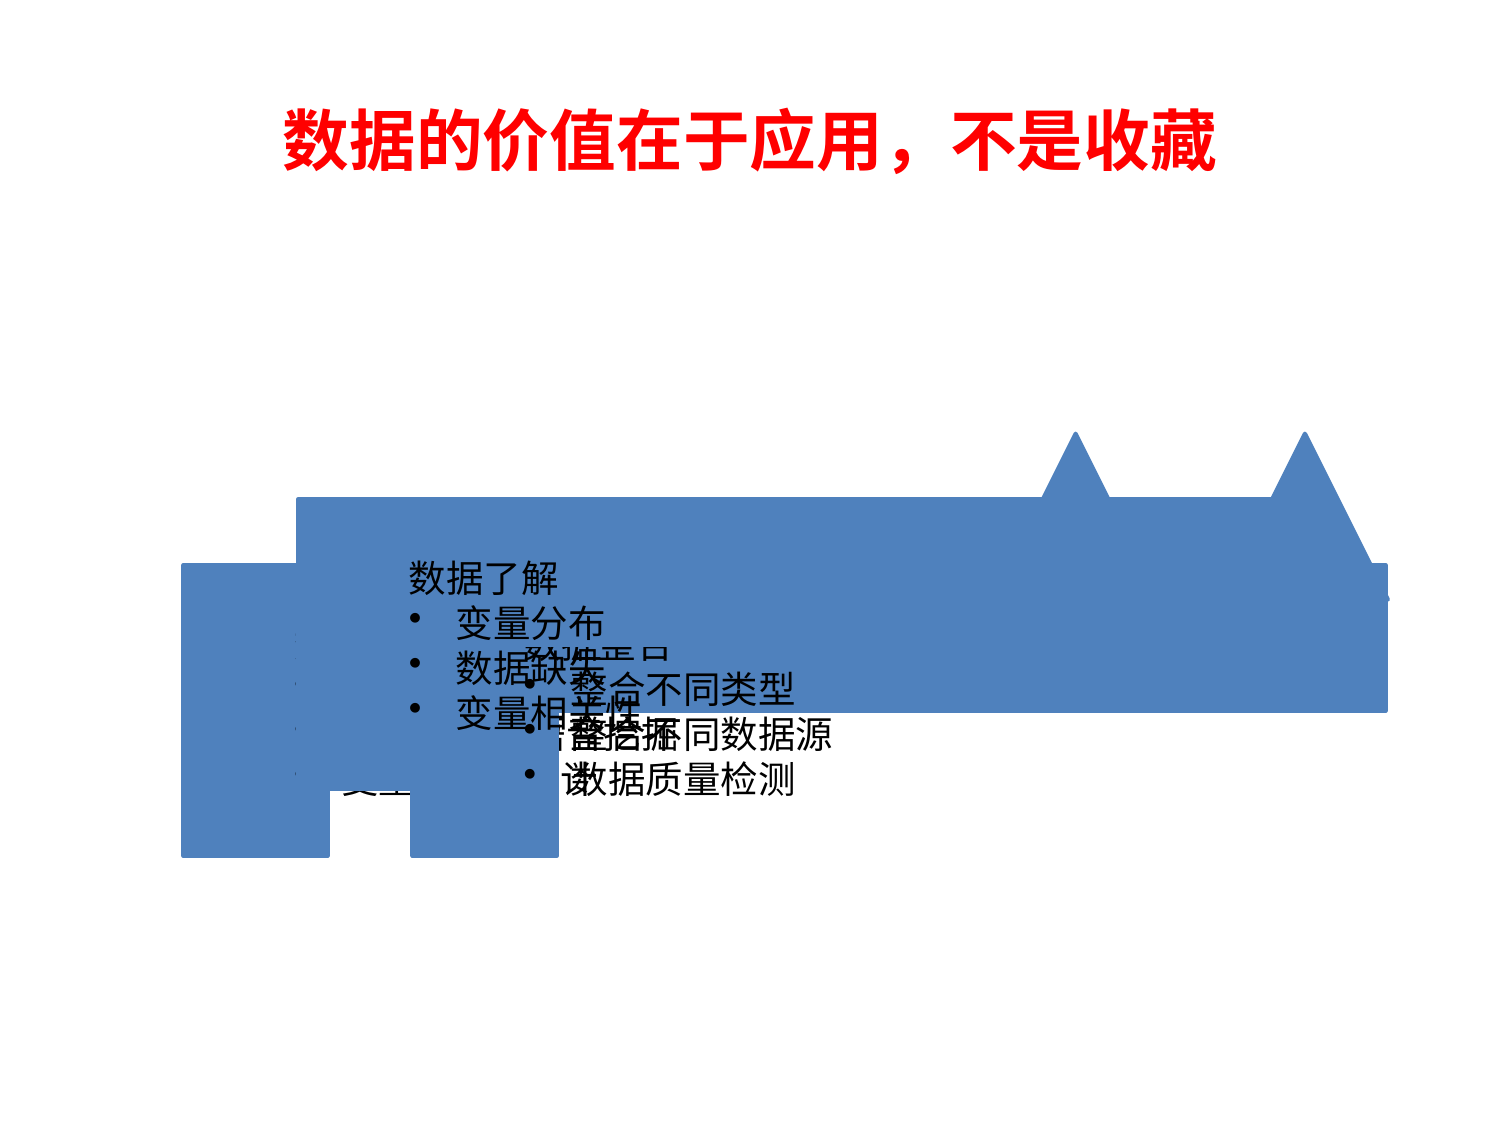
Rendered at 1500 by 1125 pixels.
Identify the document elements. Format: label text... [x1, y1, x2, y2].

title 数据的价值在于应用，不是收藏 [74, 44, 1426, 233]
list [182, 266, 1389, 961]
